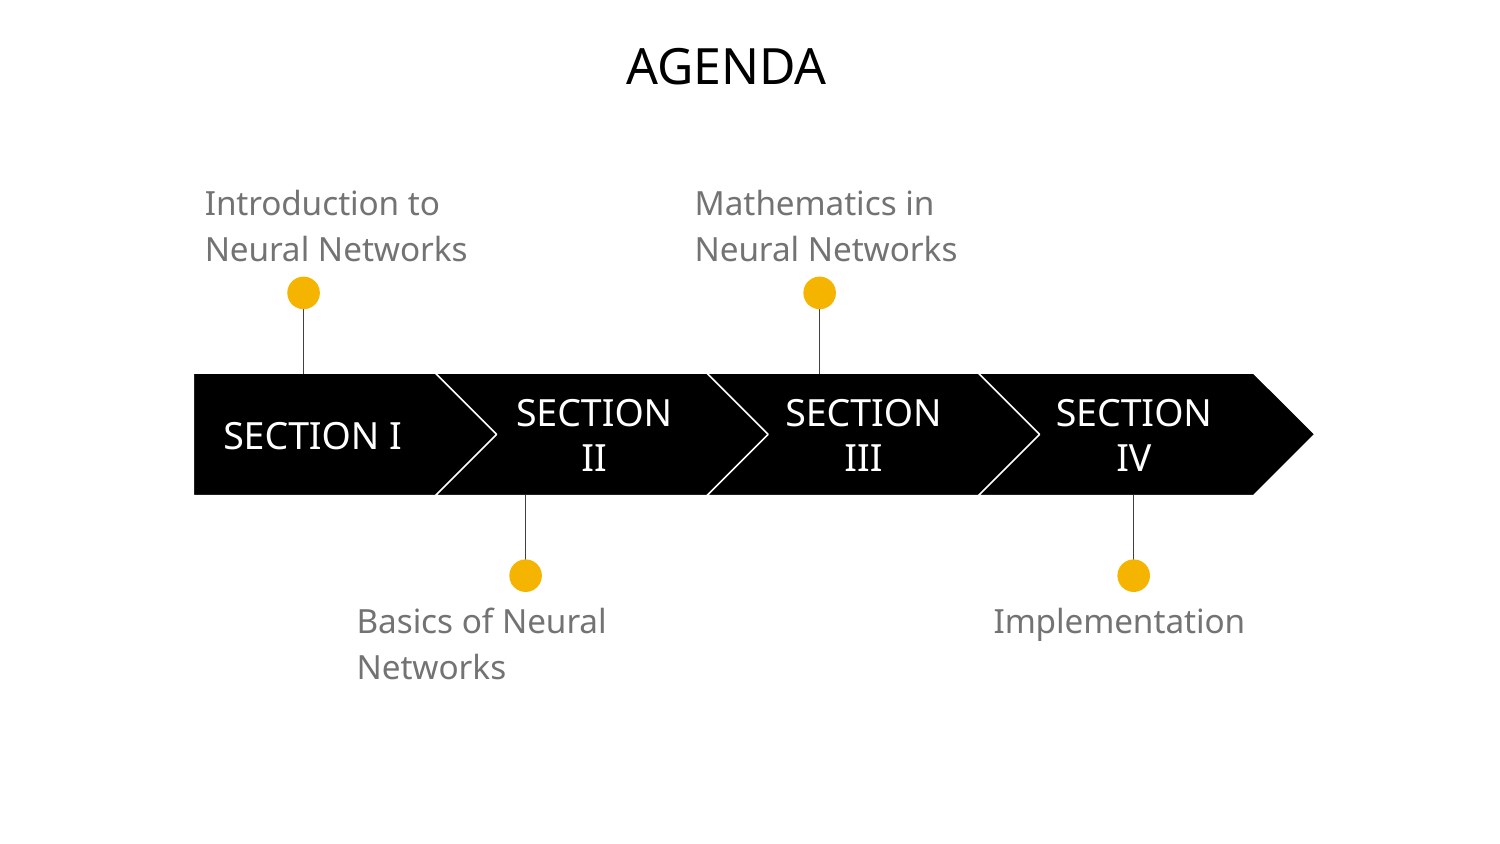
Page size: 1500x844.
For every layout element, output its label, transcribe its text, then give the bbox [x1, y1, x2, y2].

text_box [509, 494, 543, 593]
list SECTION IV [1026, 395, 1242, 473]
list Mathematics in Neural Networks [679, 161, 1048, 311]
list SECTION II [486, 395, 703, 473]
text_box [707, 373, 1026, 496]
list Basics of Neural Networks [341, 578, 710, 728]
list Introduction to Neural Networks [189, 161, 558, 311]
text_box [978, 373, 1315, 496]
list Implementation [978, 578, 1347, 728]
list SECTION I [193, 395, 433, 473]
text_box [286, 276, 321, 375]
text_box [193, 373, 486, 496]
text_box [1117, 494, 1151, 593]
text_box AGENDA [195, 19, 1259, 117]
text_box [435, 373, 755, 496]
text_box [803, 276, 837, 375]
list SECTION III [755, 395, 972, 473]
